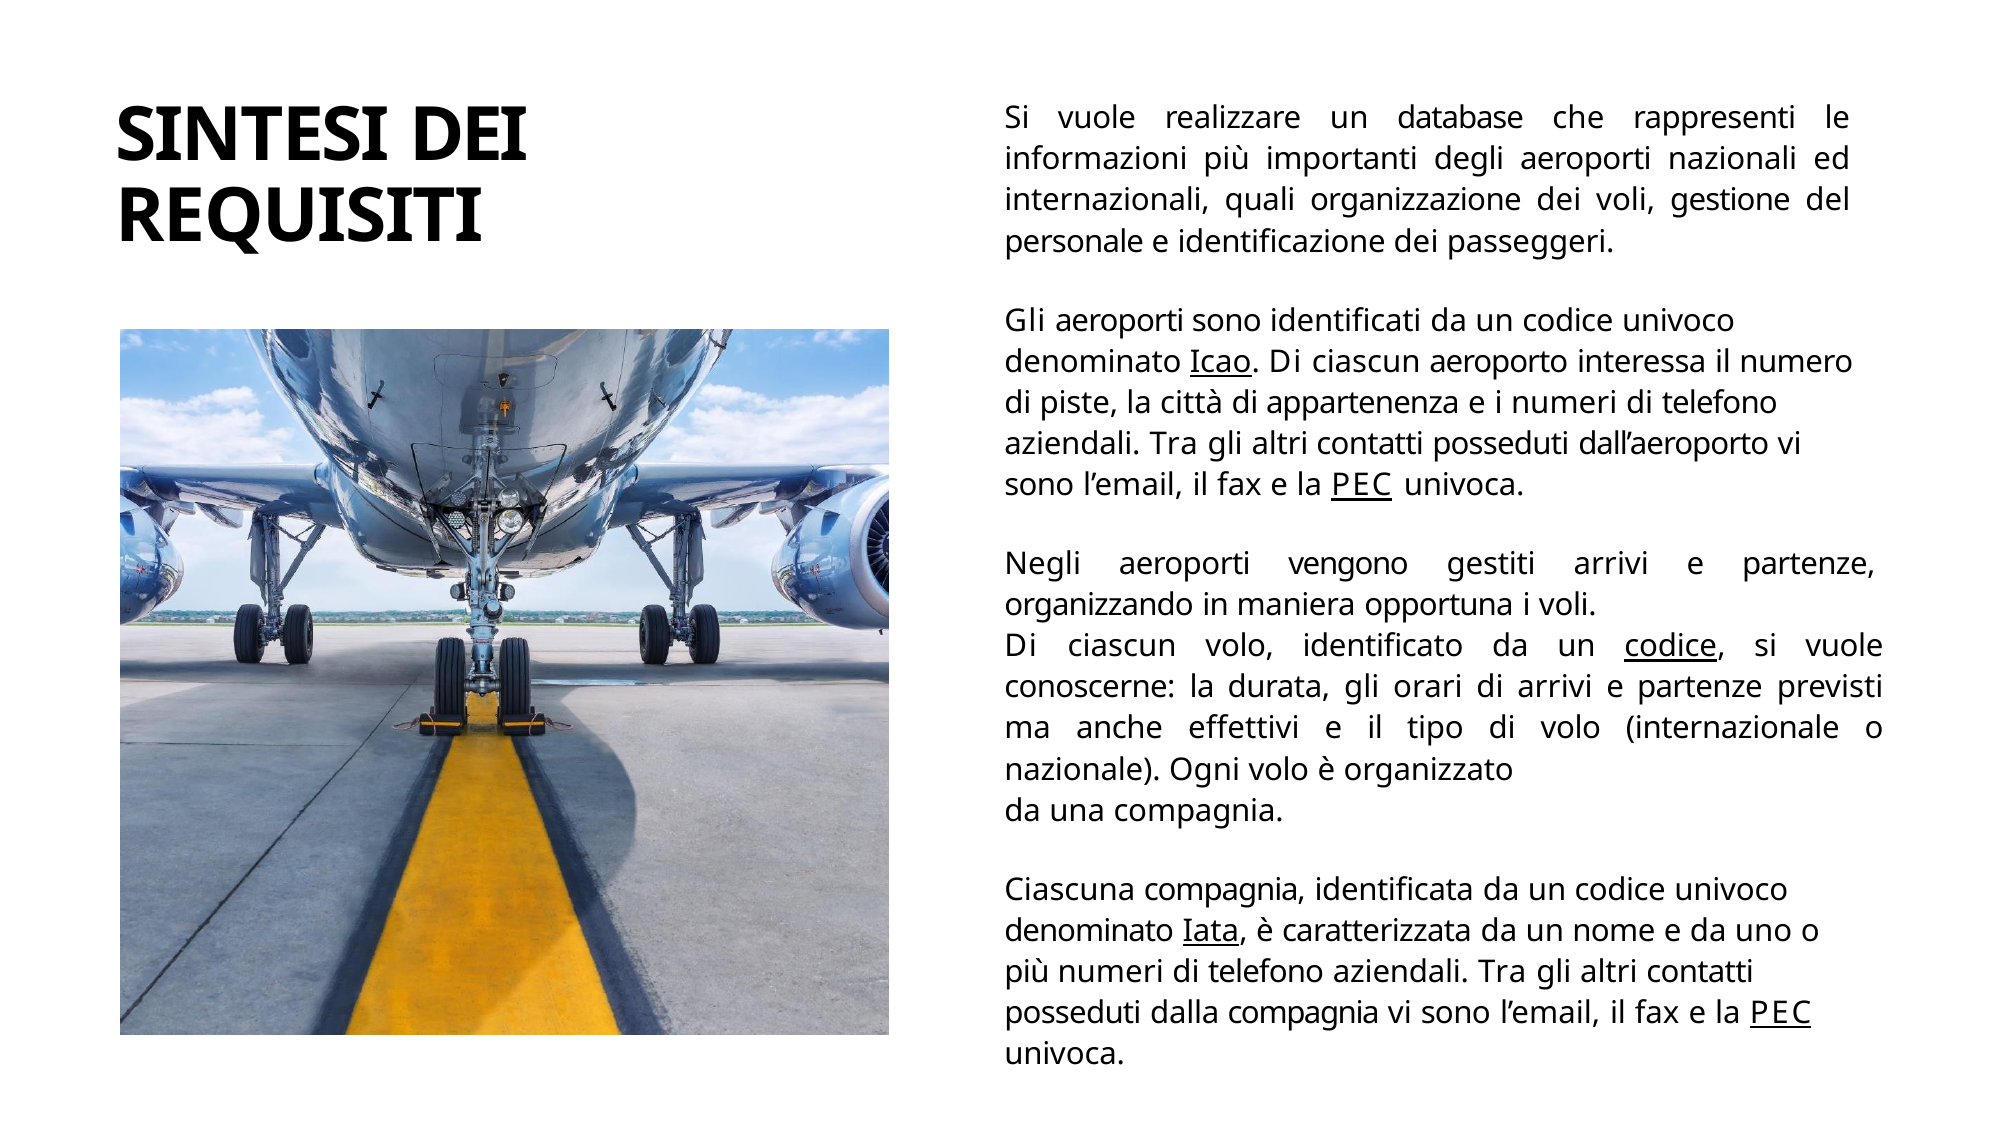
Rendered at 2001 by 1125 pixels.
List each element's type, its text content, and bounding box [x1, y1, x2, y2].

text_box Si vuole realizzare un database che rappresenti le informazioni più importanti degli aeroporti nazionali ed internazionali, quali organizzazione dei voli, gestione del personale e identificazione dei passeggeri. [1002, 91, 1852, 259]
title SINTESI DEI REQUISITI [113, 81, 568, 282]
picture [119, 329, 889, 1036]
text_box Gli aeroporti sono identificati da un codice univoco denominato Icao. Di ciascun aeroporto interessa il numero di piste, la città di appartenenza e i numeri di telefono aziendali. Tra gli altri contatti posseduti dall’aeroporto vi sono l’email, il fax e la PEC univoca. Negli aeroporti vengono gestiti arrivi e partenze, organizzando in maniera opportuna i voli. Di ciascun volo, identificato da un codice, si vuole conoscerne: la durata, gli orari di arrivi e partenze previsti ma anche effettivi e il tipo di volo (internazionale o nazionale). Ogni volo è organizzato da una compagnia. Ciascuna compagnia, identificata da un codice univoco denominato Iata, è caratterizzata da un nome e da uno o più numeri di telefono aziendali. Tra gli altri contatti posseduti dalla compagnia vi sono l’email, il fax e la PEC univoca. [1002, 293, 1885, 1071]
